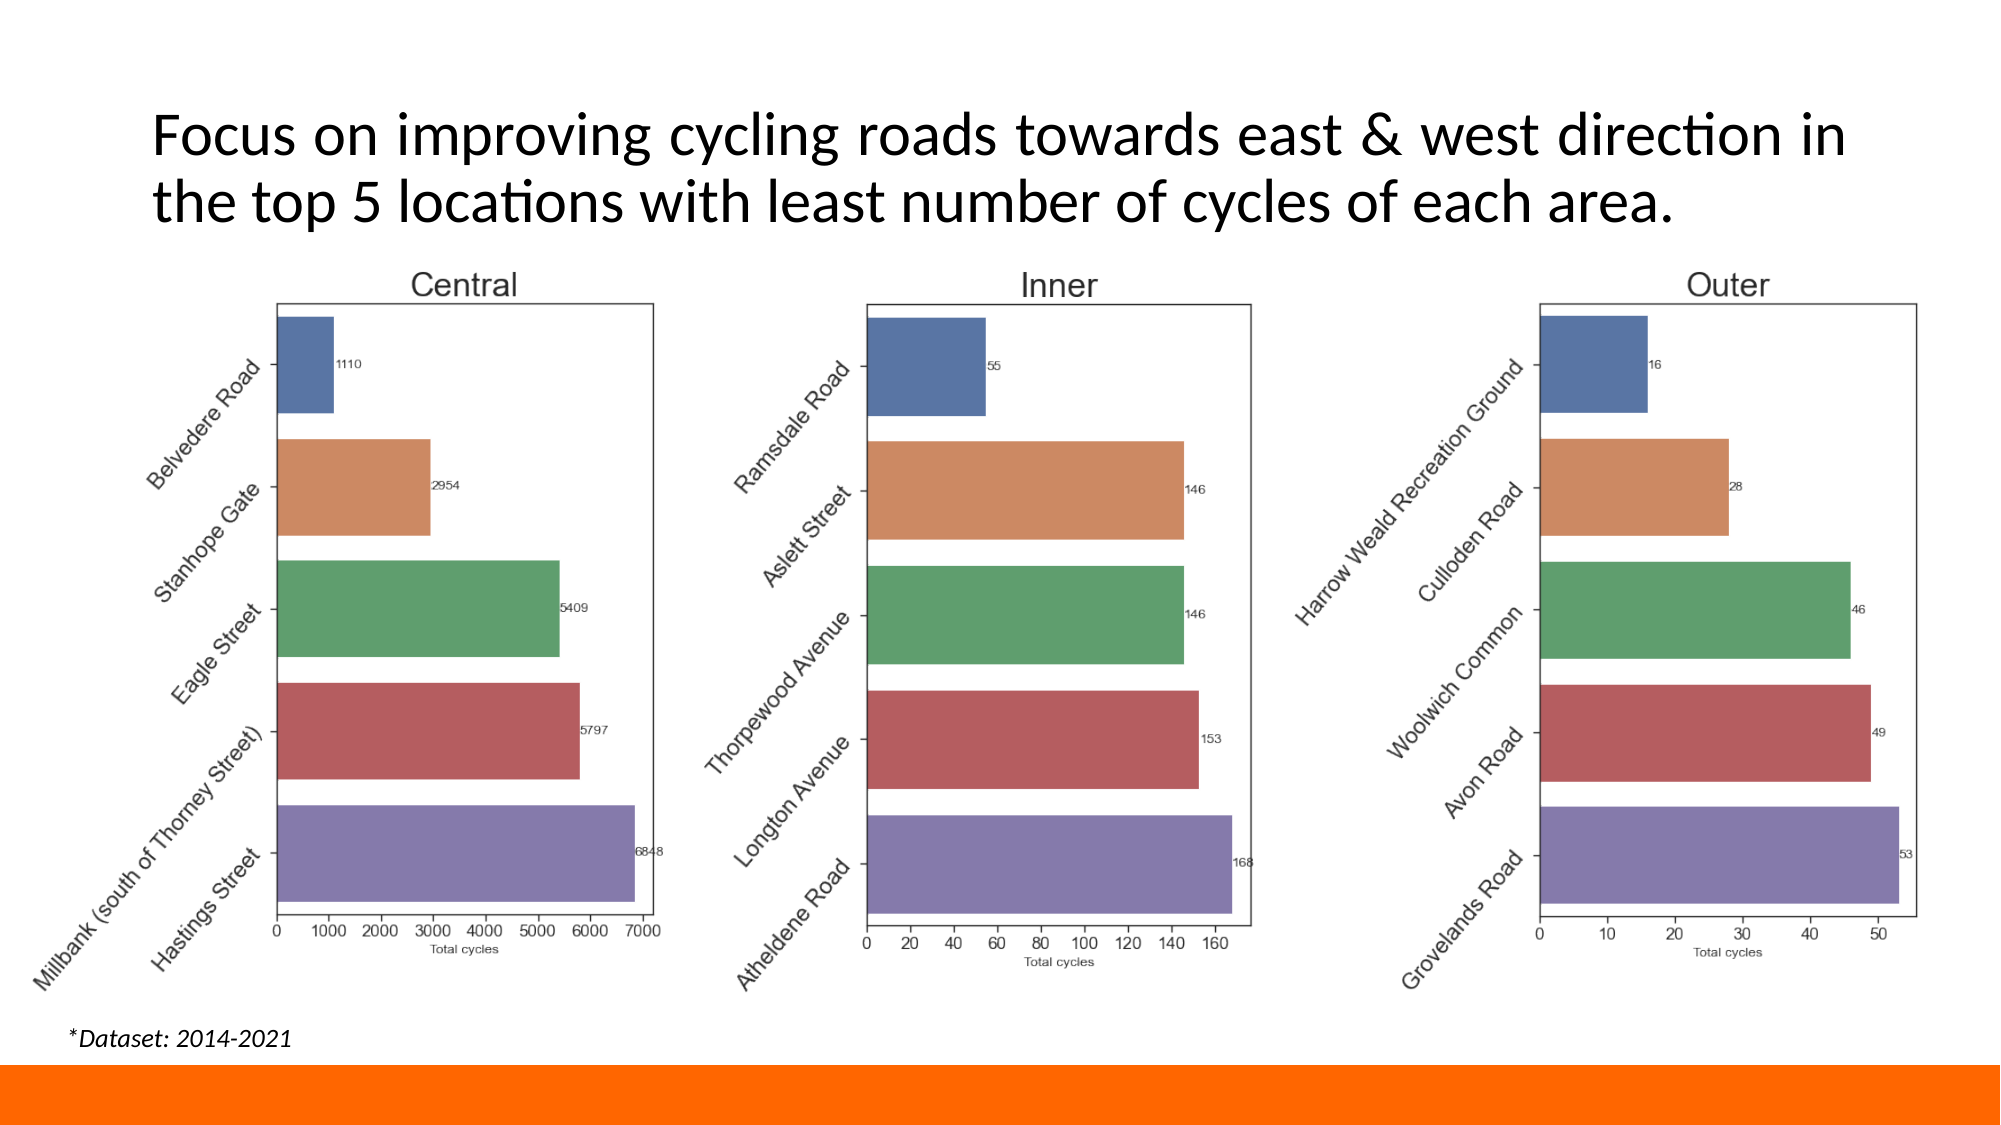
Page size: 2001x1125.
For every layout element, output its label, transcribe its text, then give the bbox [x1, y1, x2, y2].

title *Dataset: 2014-2021 [50, 1010, 313, 1075]
text_box [0, 1065, 2000, 1125]
title Focus on improving cycling roads towards east & west direction in the top 5 locations with least number of cycles of each area. [137, 59, 1863, 278]
picture [1285, 264, 1924, 1003]
picture [696, 264, 1262, 1003]
picture [24, 264, 673, 1003]
